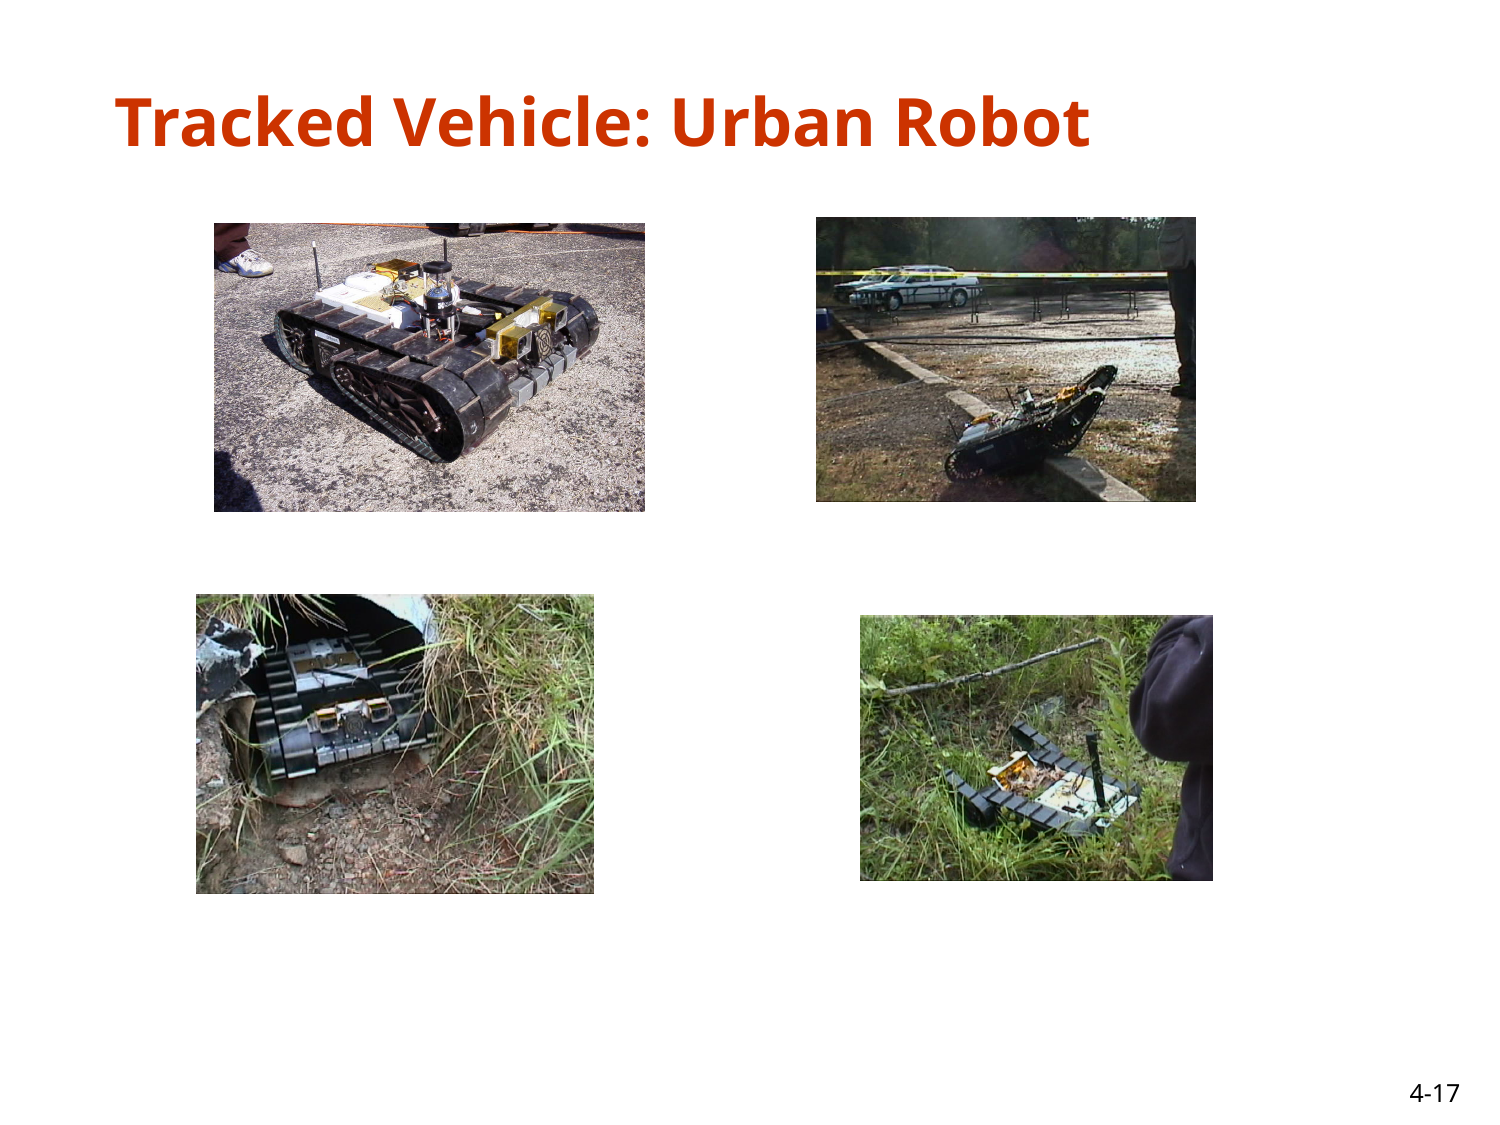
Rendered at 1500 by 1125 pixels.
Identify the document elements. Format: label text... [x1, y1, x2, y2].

picture [195, 594, 594, 894]
picture [213, 223, 645, 512]
picture [860, 615, 1214, 881]
title Tracked Vehicle: Urban Robot [99, 72, 1483, 168]
picture [816, 217, 1196, 503]
